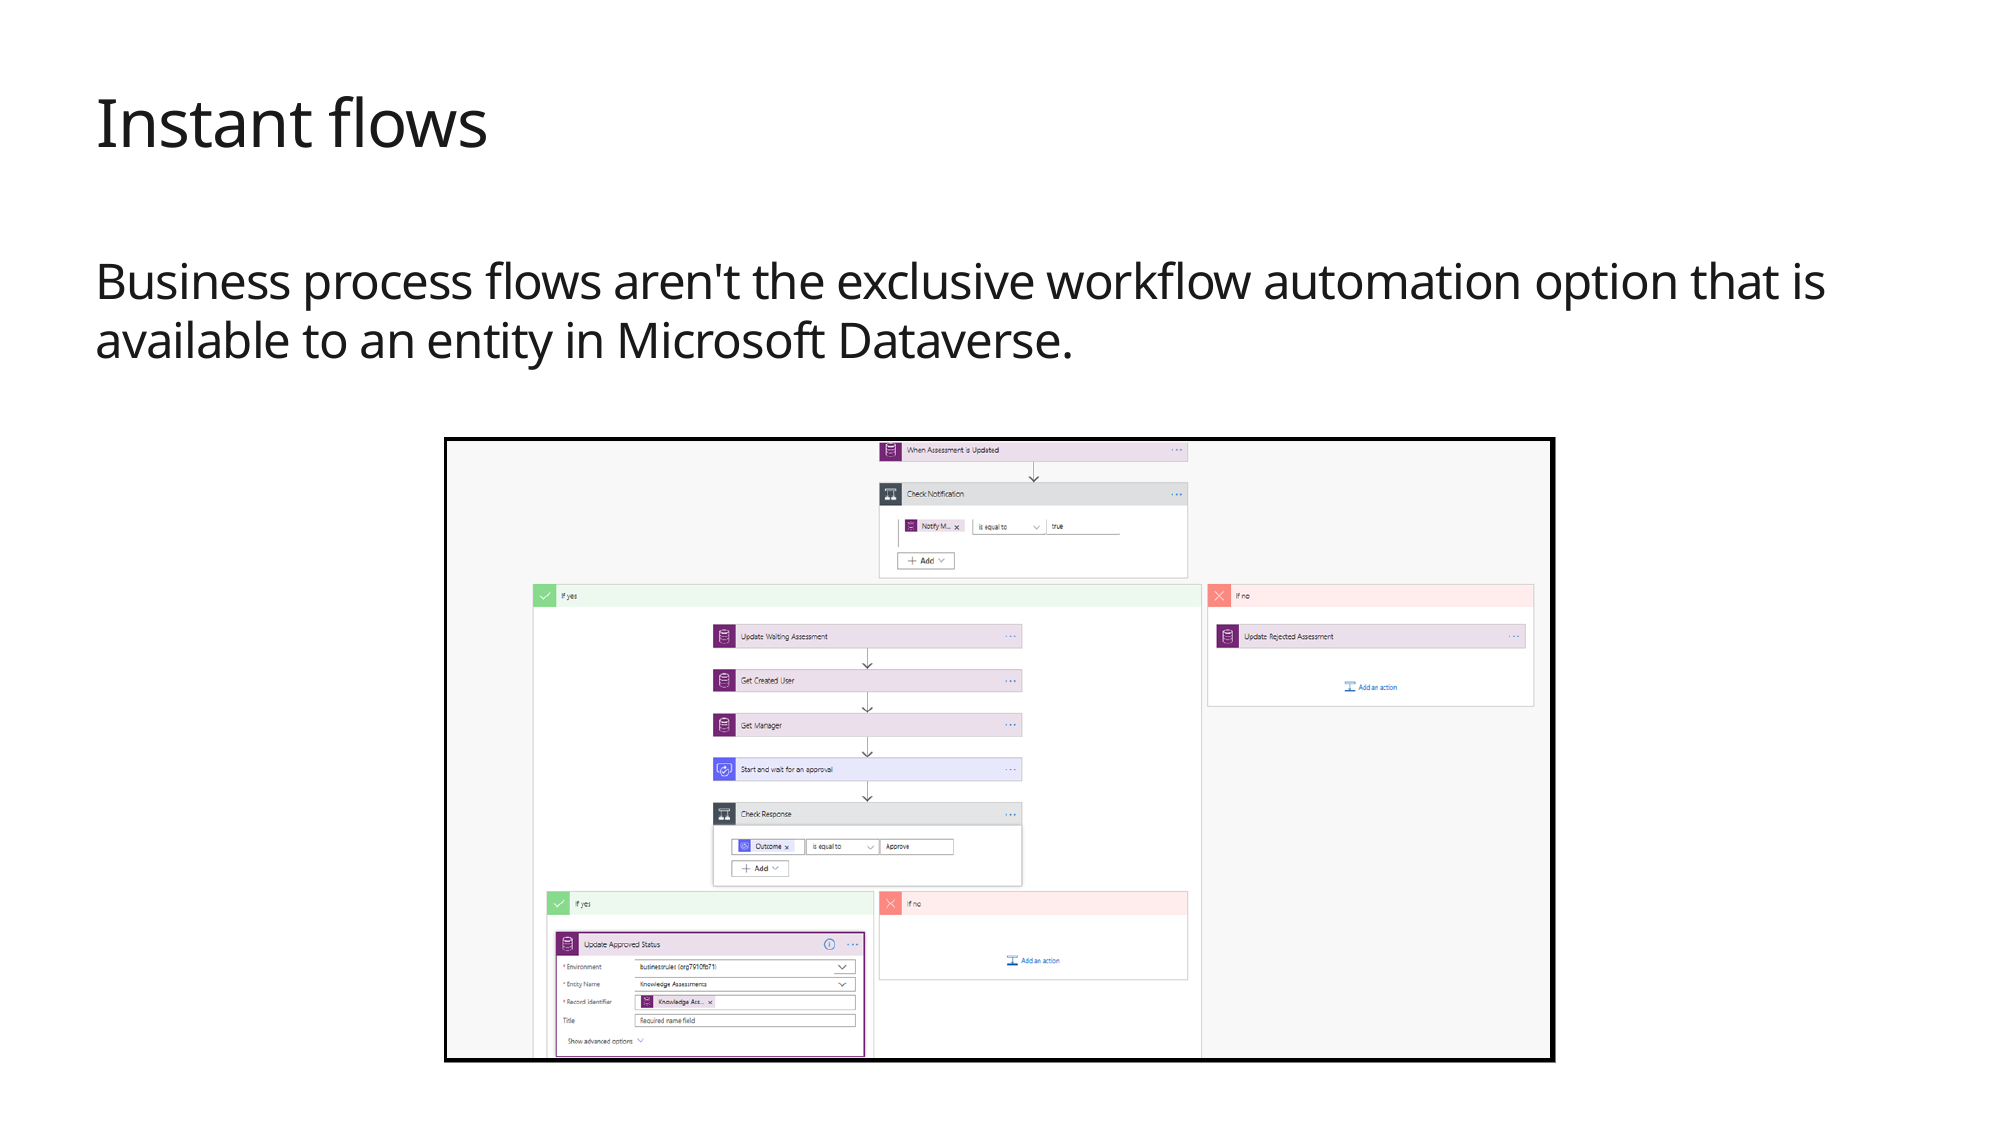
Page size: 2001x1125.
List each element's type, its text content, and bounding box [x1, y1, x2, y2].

list Business process flows aren't the exclusive workflow automation option that is available to an entity in Microsoft Dataverse. [95, 235, 1904, 376]
title Instant flows [96, 75, 1904, 165]
picture [444, 437, 1556, 1063]
